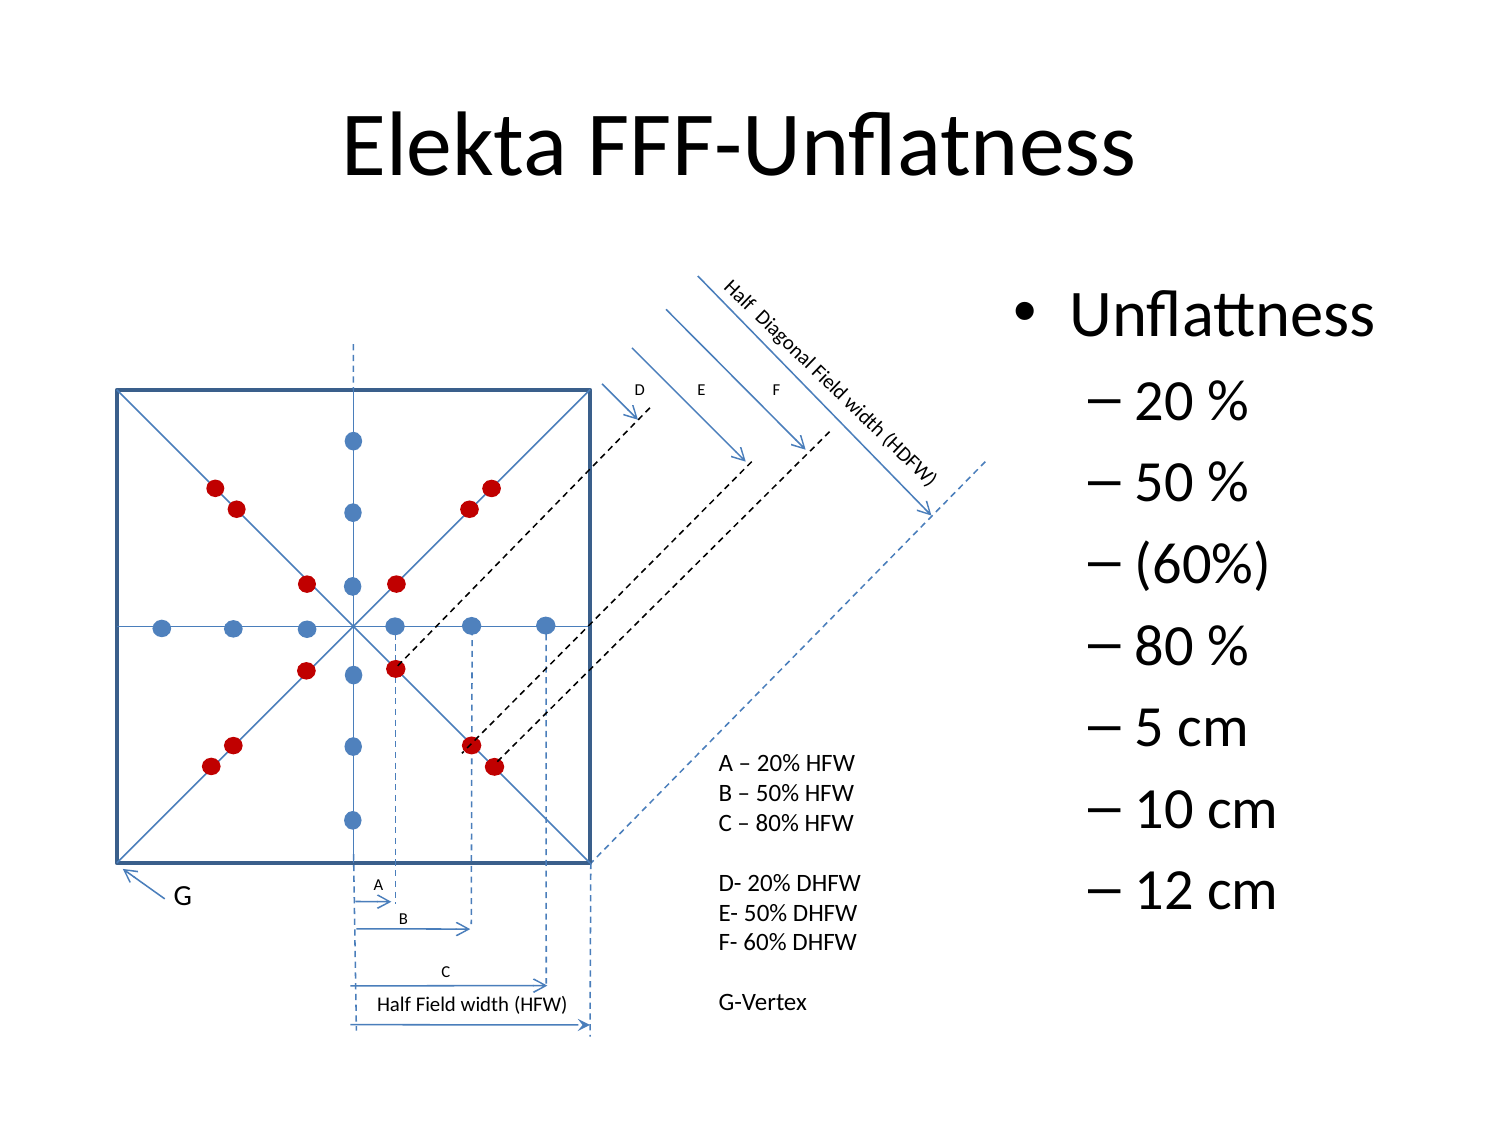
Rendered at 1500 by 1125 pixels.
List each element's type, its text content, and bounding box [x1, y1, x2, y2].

title Elekta FFF-Unflatness [75, 45, 1425, 233]
list Unflattness 20 % 50 % (60%) 80 % 5 cm 10 cm 12 cm [998, 262, 1425, 1005]
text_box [116, 275, 1106, 1073]
